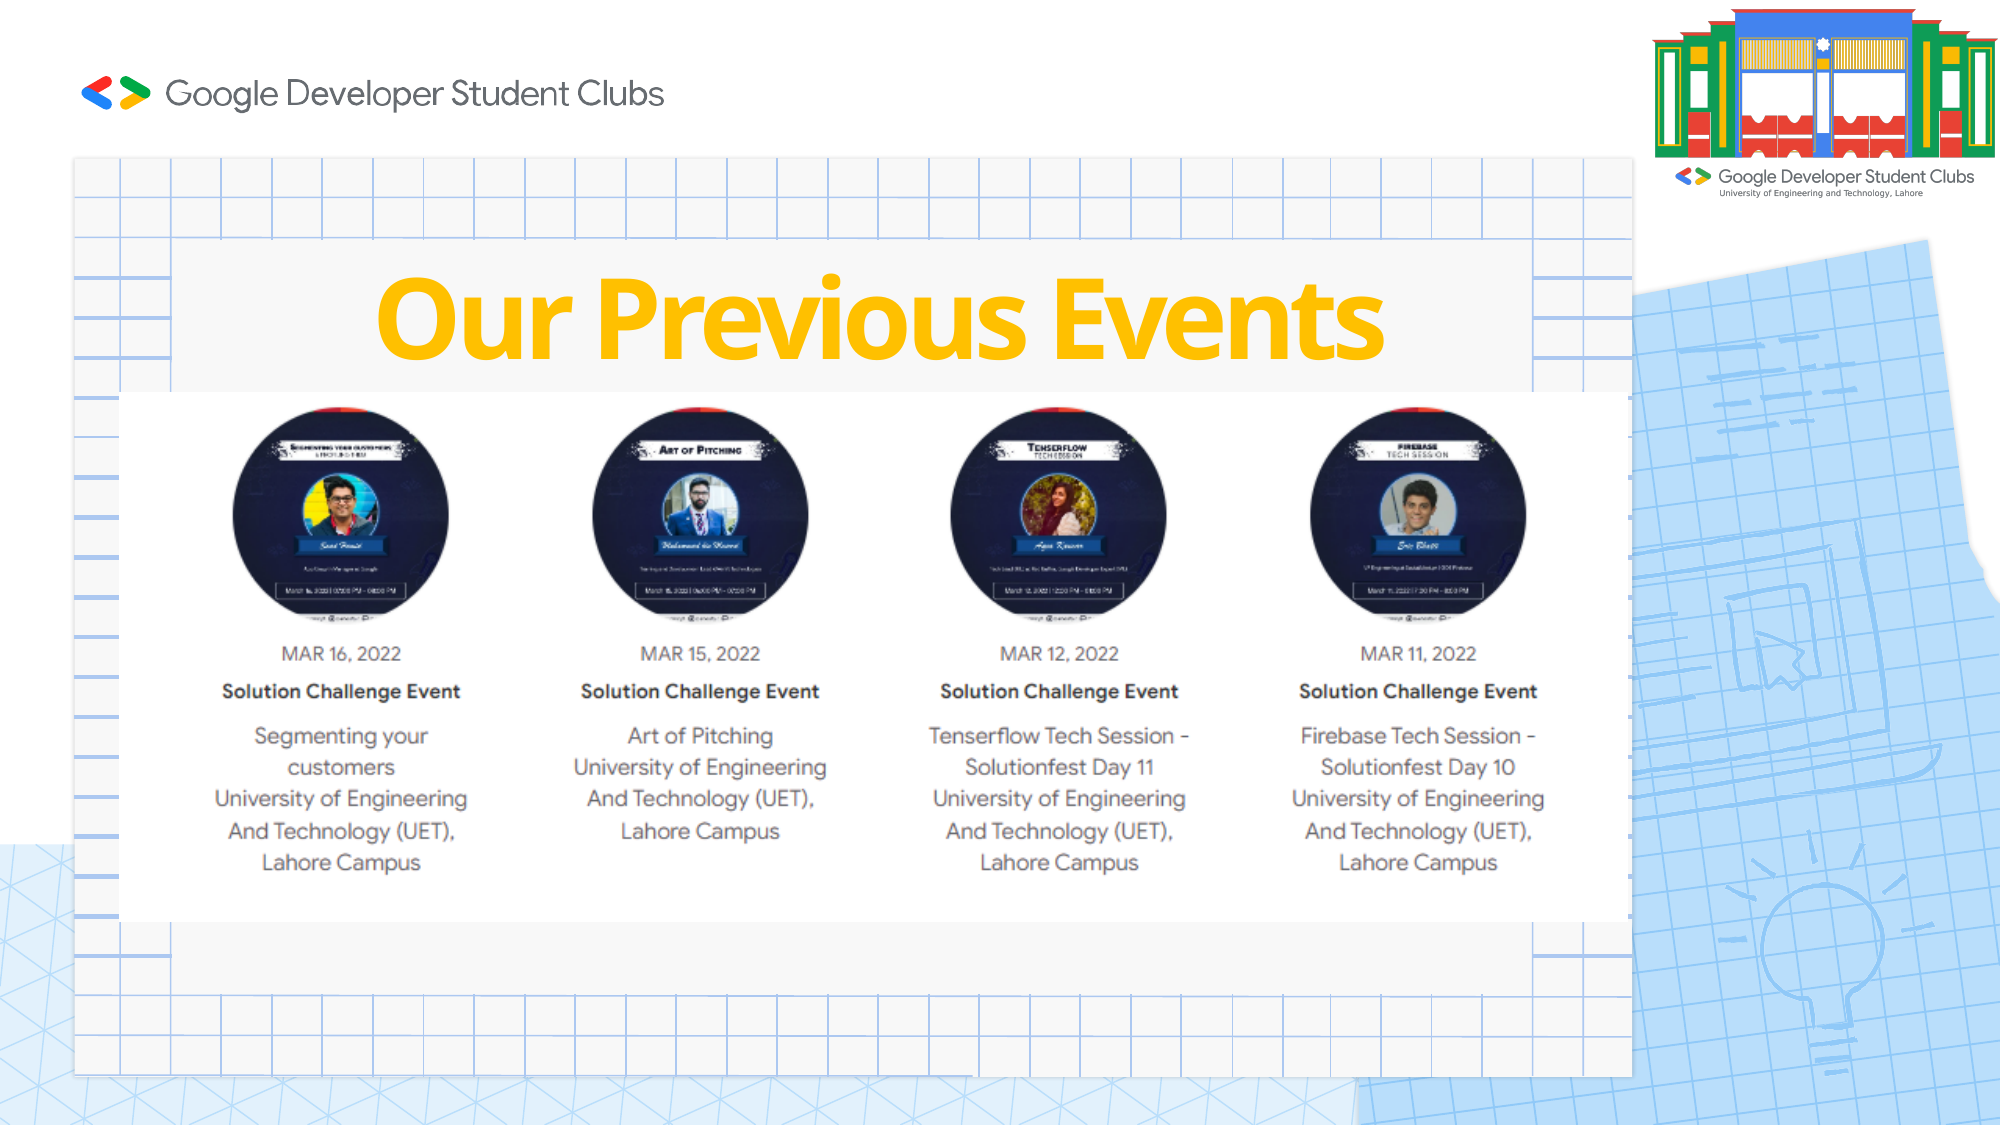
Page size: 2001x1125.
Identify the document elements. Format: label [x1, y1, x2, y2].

picture [118, 391, 1628, 923]
picture [1646, 0, 2000, 151]
text_box [288, 79, 444, 113]
text_box [165, 79, 278, 114]
text_box [577, 79, 664, 106]
text_box [81, 75, 113, 110]
text_box [119, 75, 151, 110]
text_box [0, 151, 2000, 1125]
text_box [451, 79, 569, 106]
